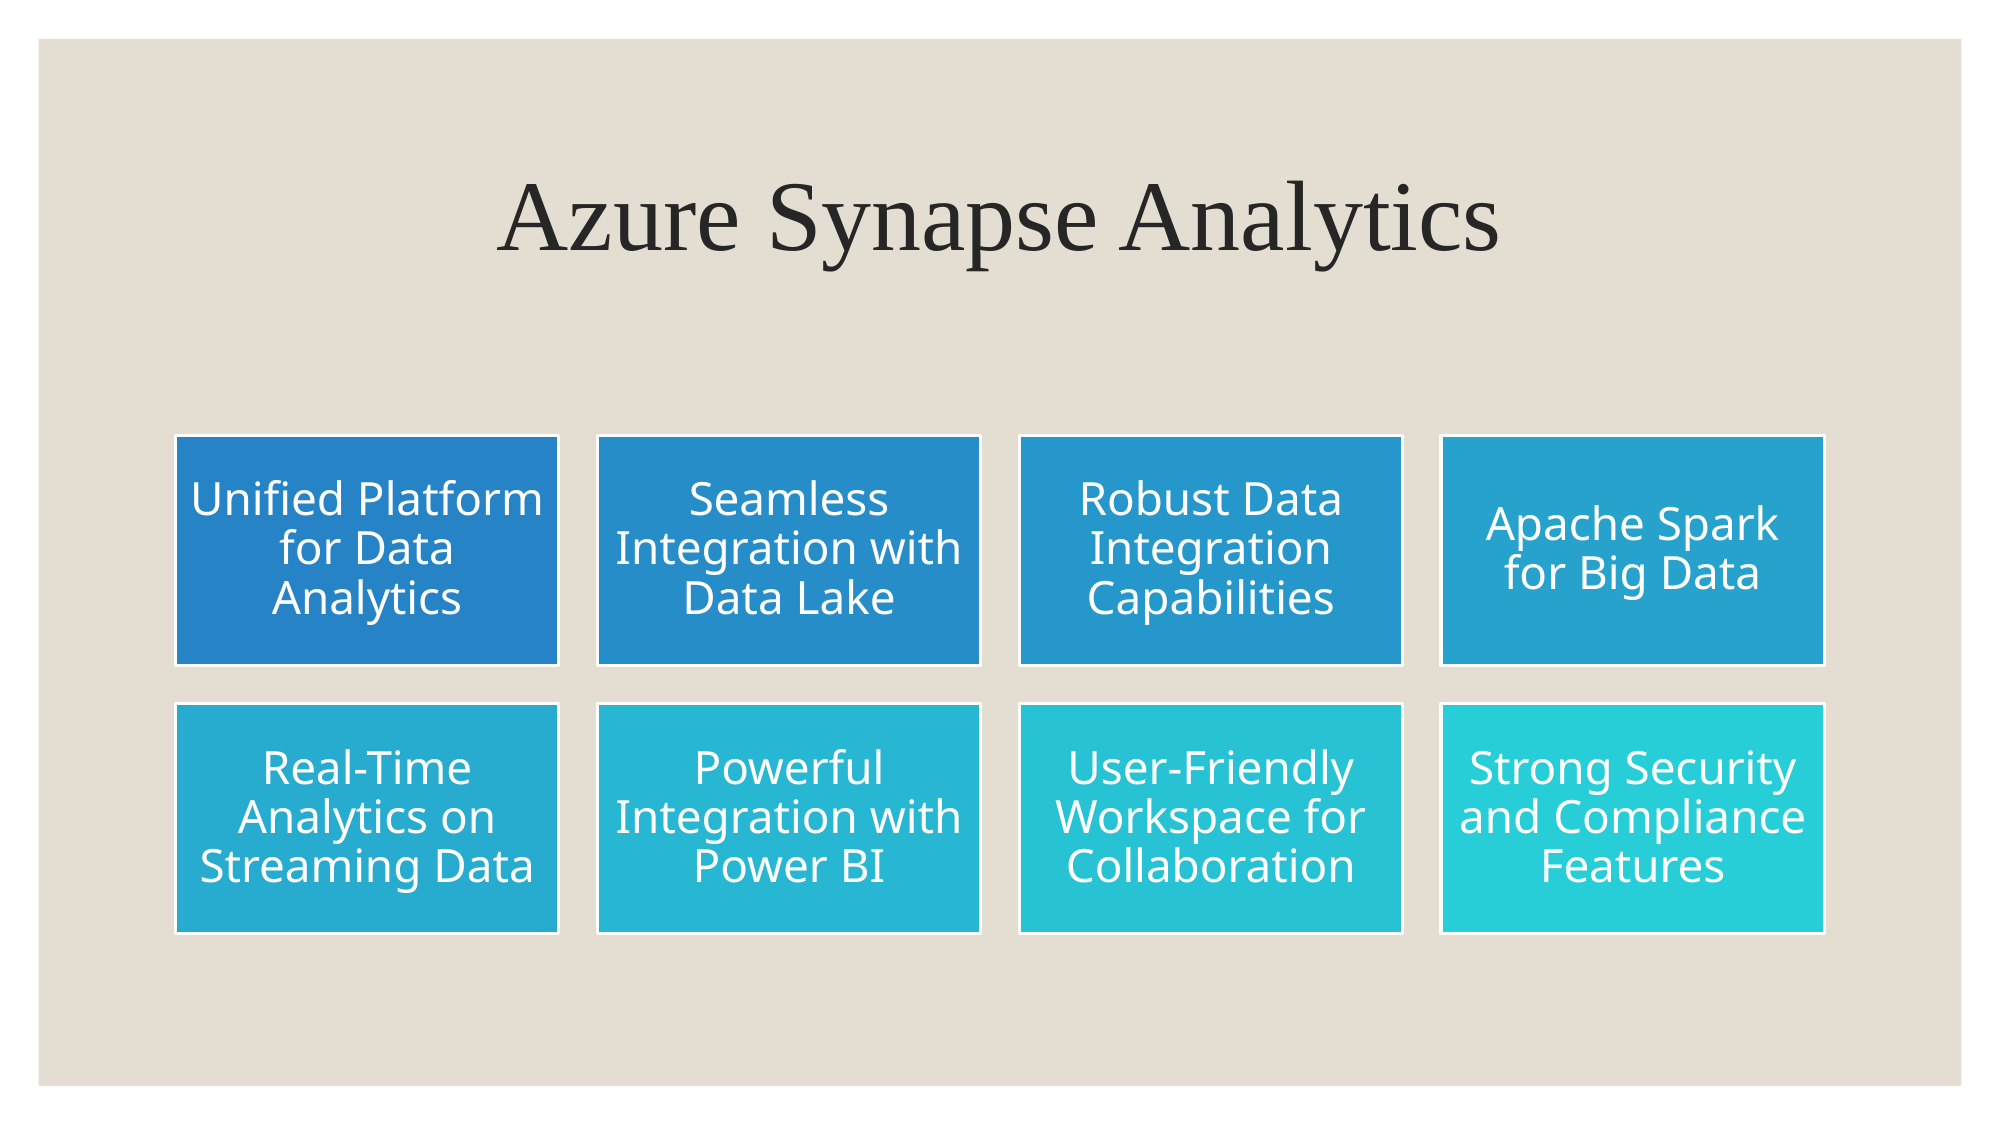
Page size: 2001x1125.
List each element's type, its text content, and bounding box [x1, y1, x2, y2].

title Azure Synapse Analytics [174, 105, 1825, 331]
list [174, 378, 1825, 991]
